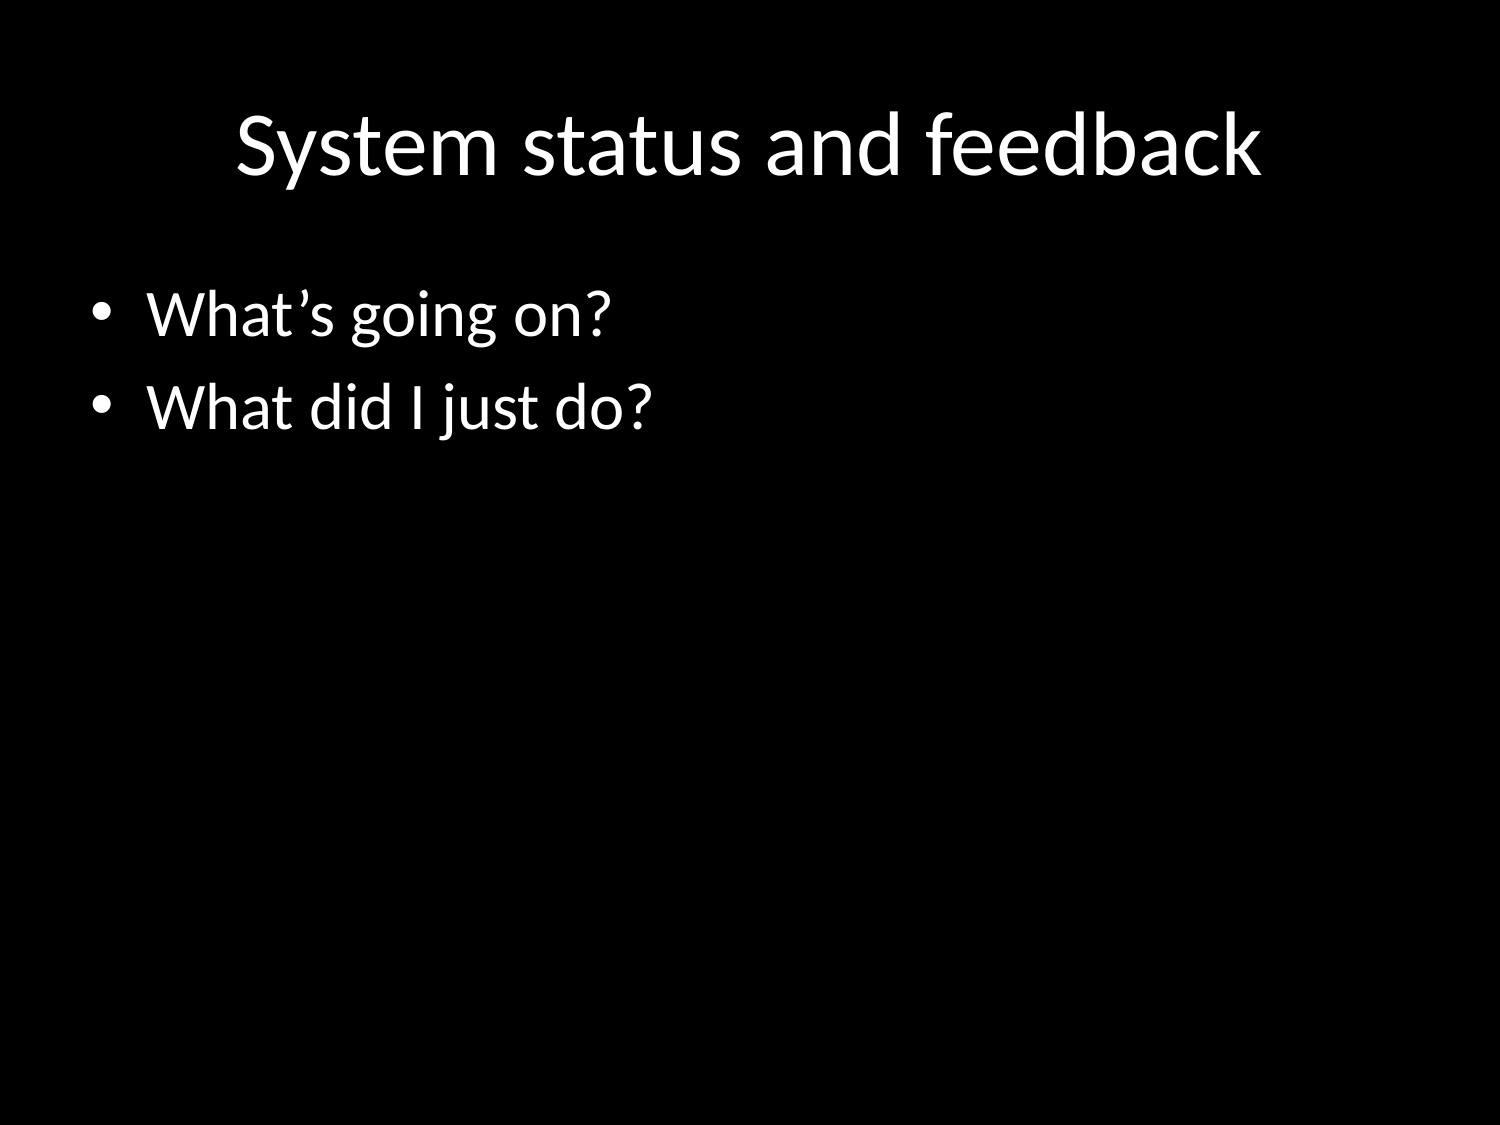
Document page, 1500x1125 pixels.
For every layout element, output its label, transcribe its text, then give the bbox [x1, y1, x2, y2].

title System status and feedback [75, 45, 1425, 233]
list What’s going on? What did I just do? [75, 262, 1425, 1005]
